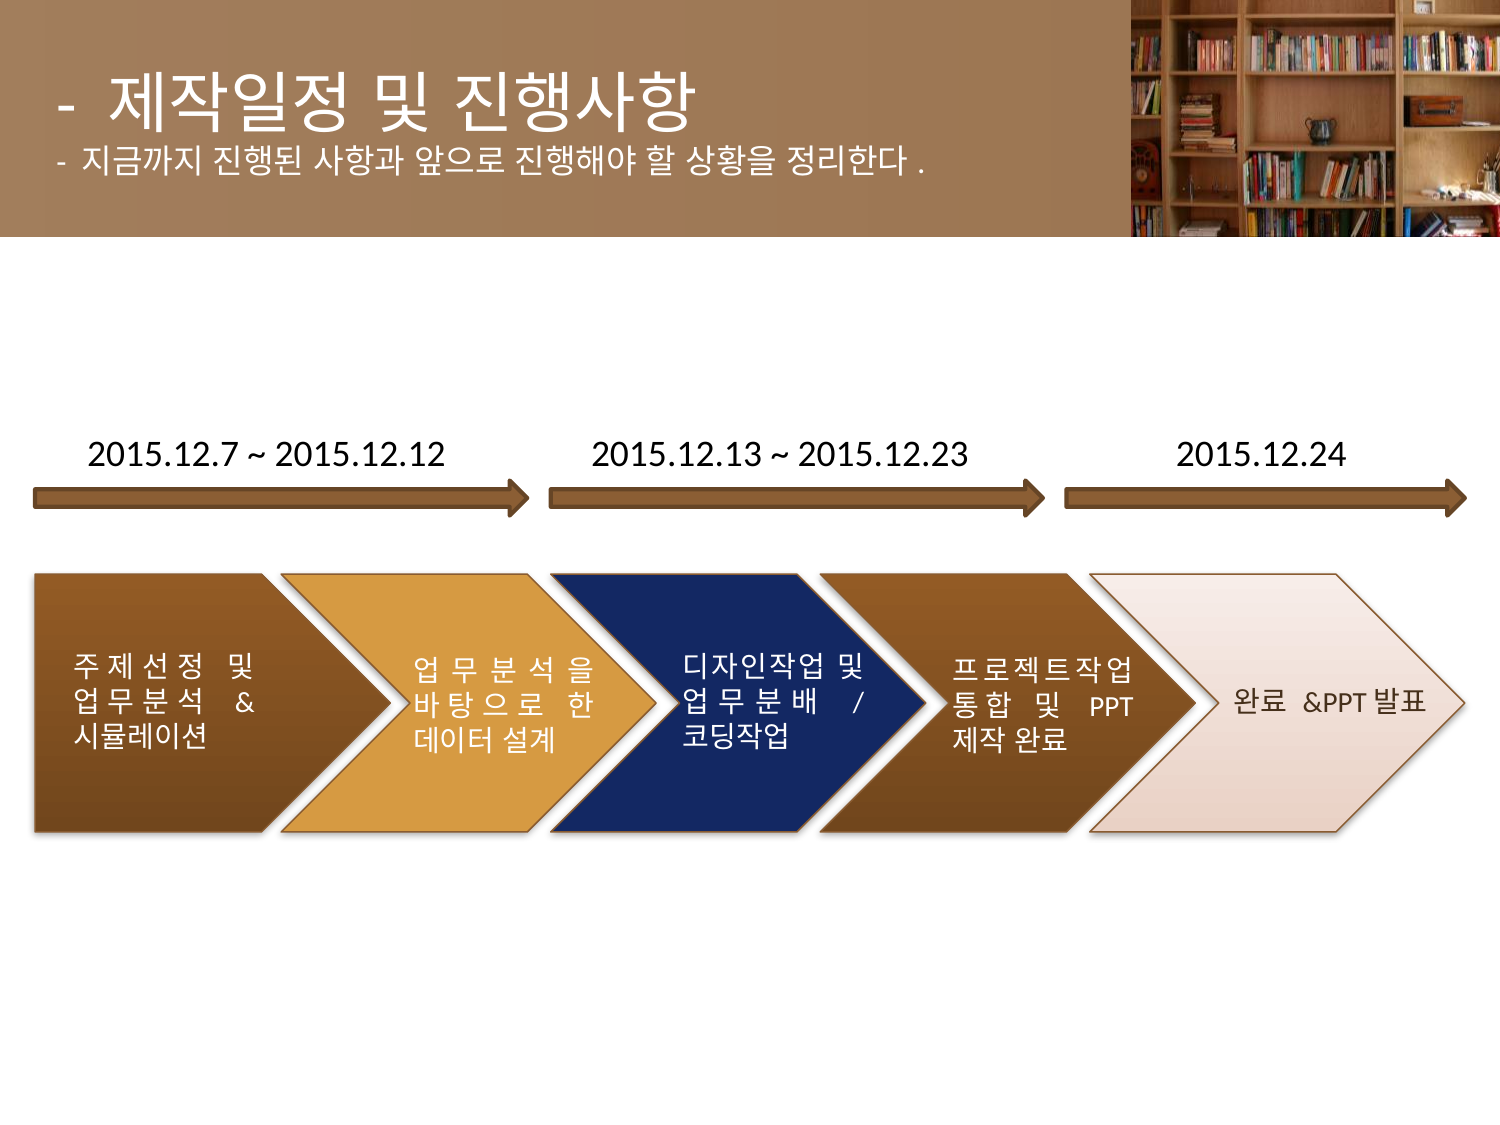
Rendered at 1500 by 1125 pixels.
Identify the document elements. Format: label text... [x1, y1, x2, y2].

text_box [550, 714, 869, 833]
text_box [1089, 573, 1443, 833]
text_box [280, 714, 596, 833]
text_box [32, 478, 530, 518]
text_box 주제선정 및 업무분석 & 시뮬레이션 [58, 640, 270, 761]
text_box [879, 655, 927, 751]
text_box [34, 573, 391, 833]
text_box 2015.12.13 ~ 2015.12.23 [576, 421, 984, 482]
text_box [280, 573, 599, 693]
picture [1131, 0, 1500, 237]
text_box [1149, 655, 1196, 751]
title - 제작일정 및 진행사항 - 지금까지 진행된 사항과 앞으로 진행해야 할 상황을 정리한다. [41, 45, 1164, 197]
text_box 업무분석을 바탕으로 한 데이터 설계 [398, 644, 610, 765]
text_box [819, 573, 1138, 692]
text_box 완료 &PPT발표 [1218, 676, 1465, 726]
text_box 디자인작업 및 업무분배 / 코딩작업 [667, 640, 879, 761]
text_box [1064, 478, 1467, 518]
text_box [548, 478, 1046, 518]
text_box [550, 573, 864, 692]
text_box 프로젝트작업 통합 및 PPT 제작 완료 [937, 644, 1149, 765]
text_box [819, 714, 1135, 833]
text_box 2015.12.7 ~ 2015.12.12 [72, 421, 461, 482]
text_box 2015.12.24 [1161, 421, 1362, 482]
text_box [610, 655, 657, 751]
